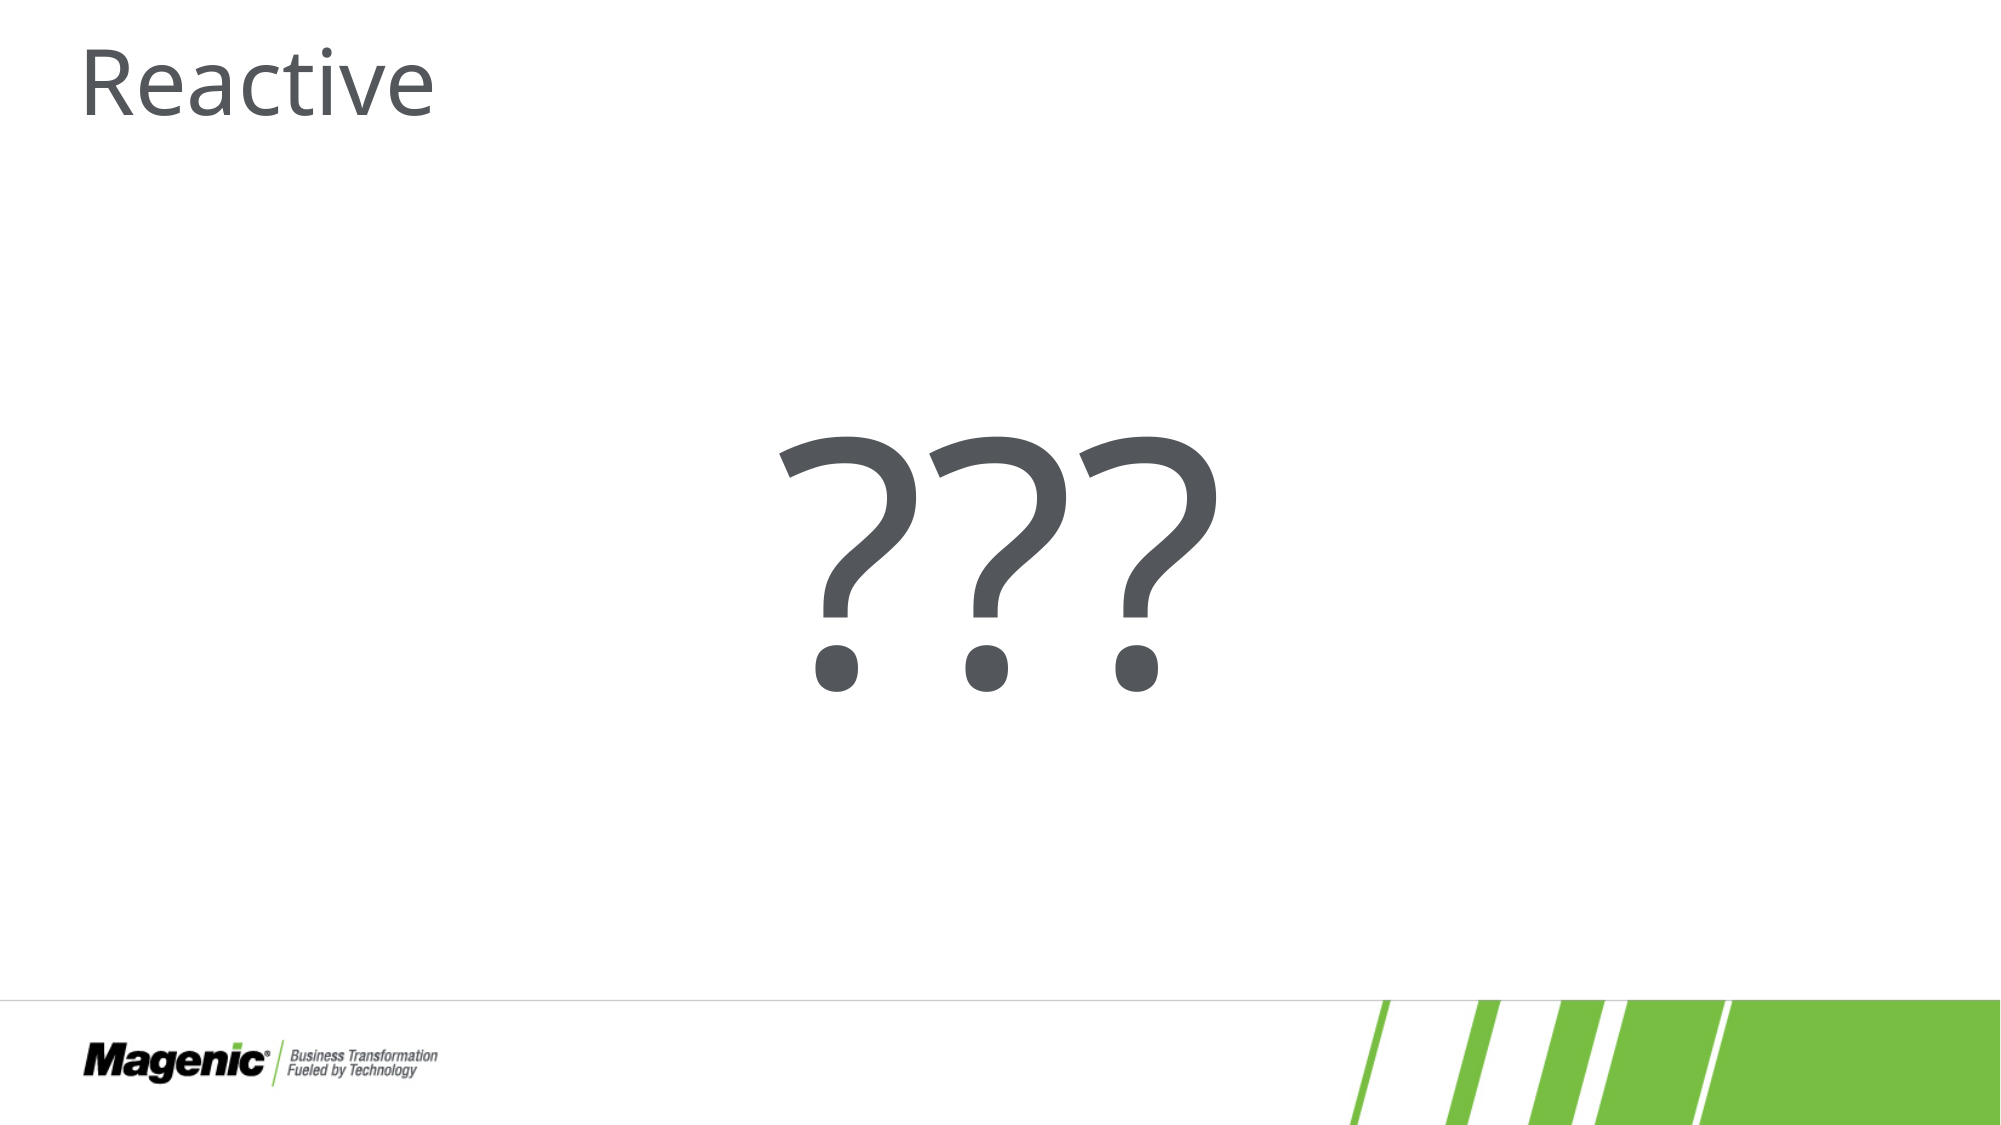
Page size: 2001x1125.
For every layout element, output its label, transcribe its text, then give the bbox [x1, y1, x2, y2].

picture [0, 0, 2001, 1125]
title Reactive [63, 41, 1938, 131]
text_box ??? [567, 334, 1434, 764]
